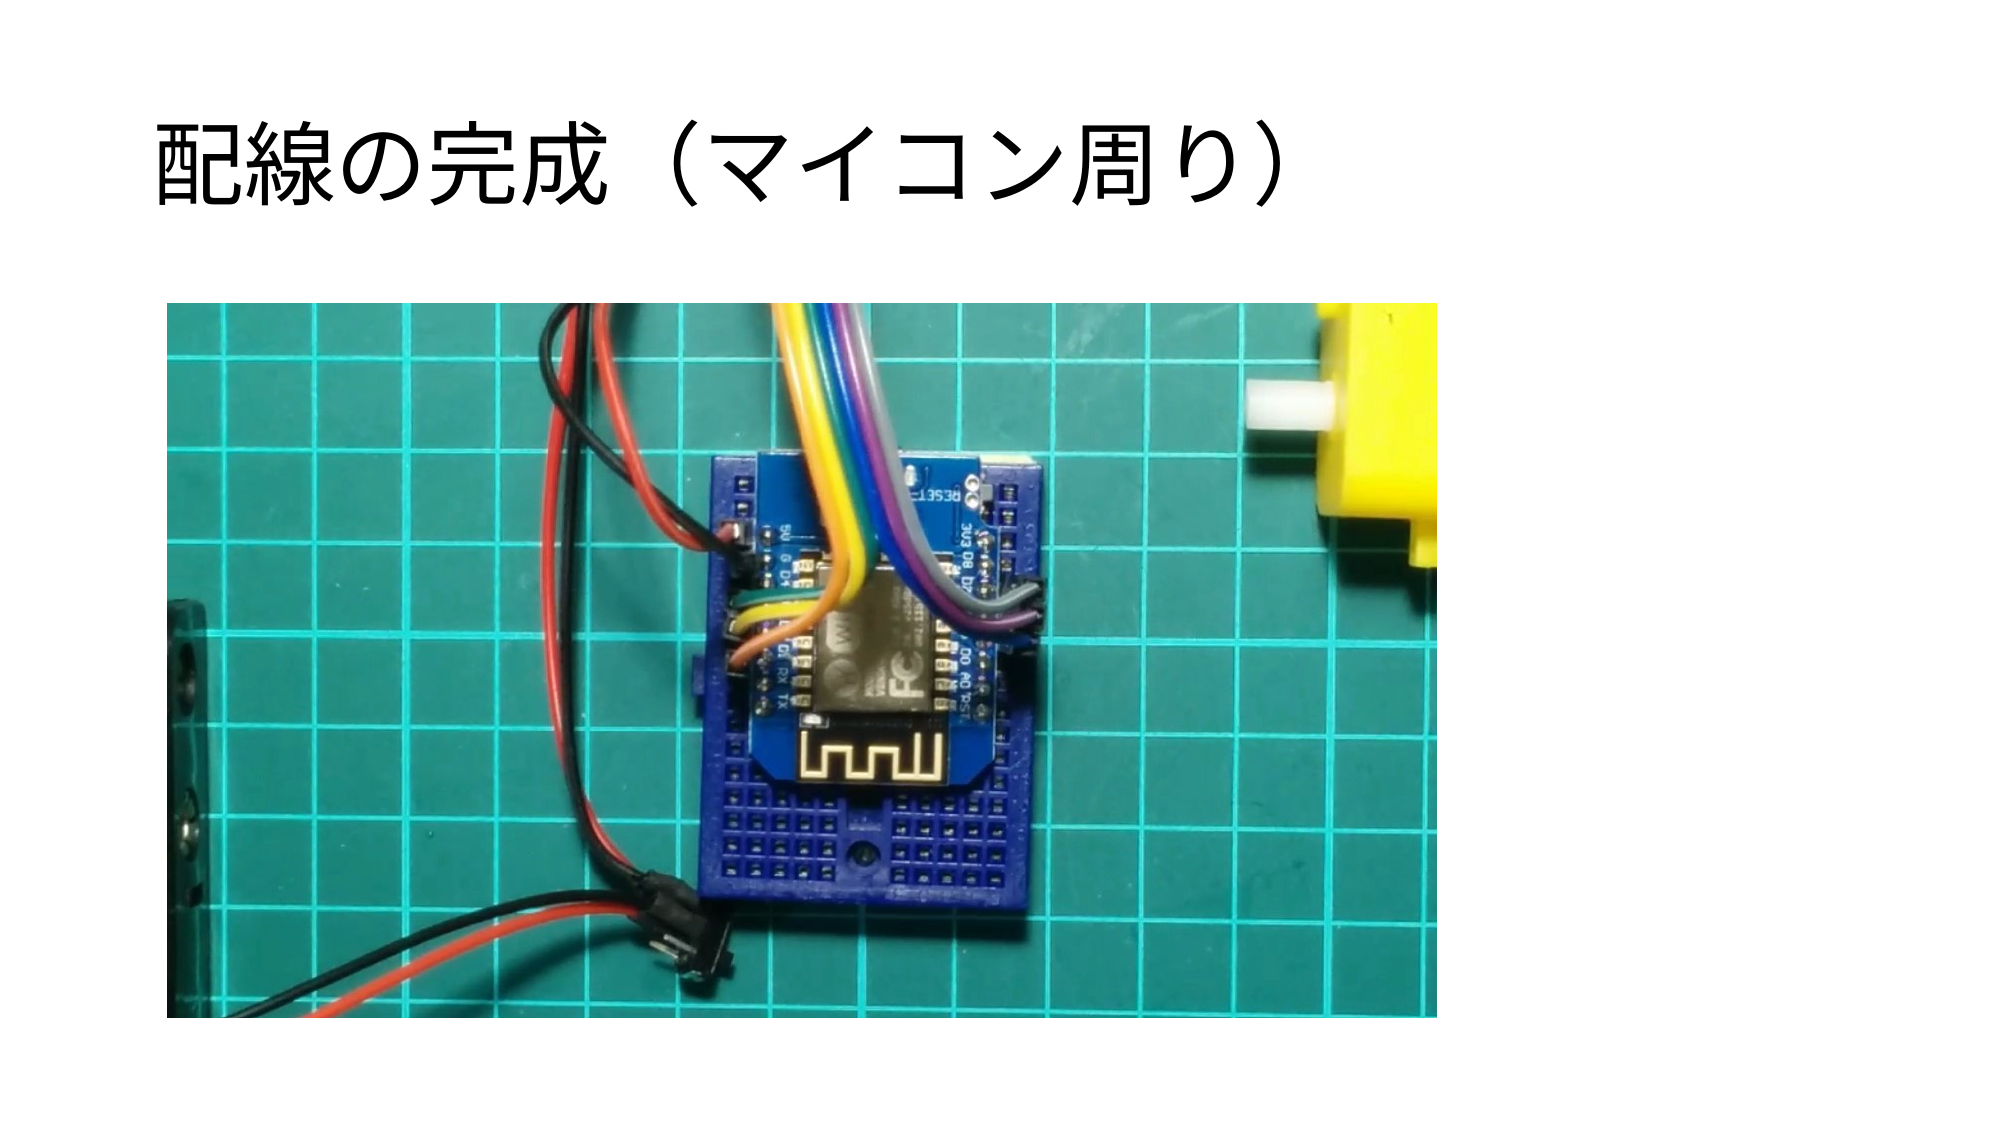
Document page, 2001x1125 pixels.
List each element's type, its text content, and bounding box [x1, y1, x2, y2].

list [167, 303, 1437, 1018]
title 配線の完成（マイコン周り） [137, 59, 1863, 278]
